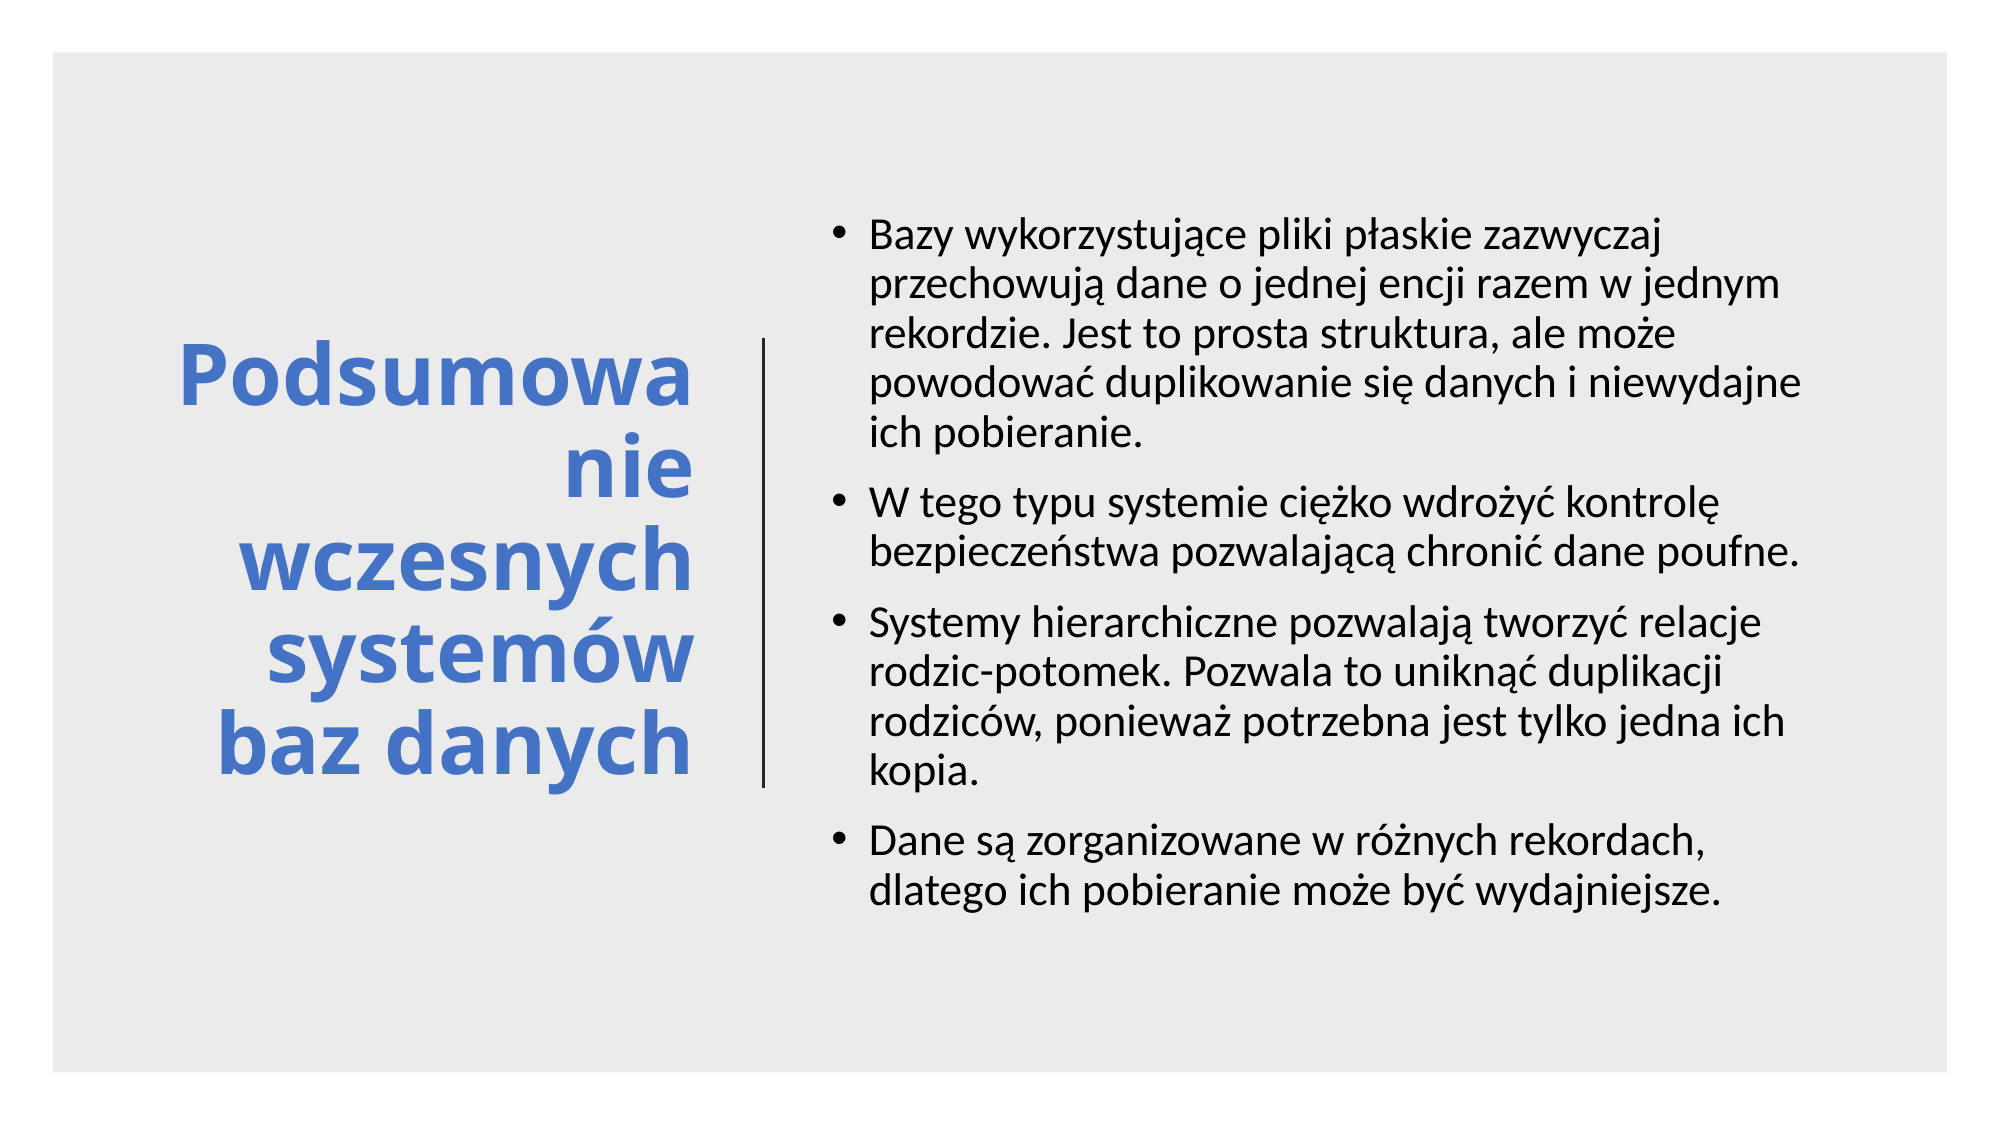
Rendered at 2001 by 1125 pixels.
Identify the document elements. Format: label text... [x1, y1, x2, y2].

text_box [52, 51, 1948, 1073]
title Podsumowanie wczesnych systemów baz danych [137, 158, 711, 967]
list Bazy wykorzystujące pliki płaskie zazwyczaj przechowują dane o jednej encji razem w jednym rekordzie. Jest to prosta struktura, ale może powodować duplikowanie się danych i niewydajne ich pobieranie. W tego typu systemie ciężko wdrożyć kontrolę bezpieczeństwa pozwalającą chronić dane poufne. Systemy hierarchiczne pozwalają tworzyć relacje rodzic-potomek. Pozwala to uniknąć duplikacji rodziców, ponieważ potrzebna jest tylko jedna ich kopia. Dane są zorganizowane w różnych rekordach, dlatego ich pobieranie może być wydajniejsze. [816, 158, 1863, 967]
